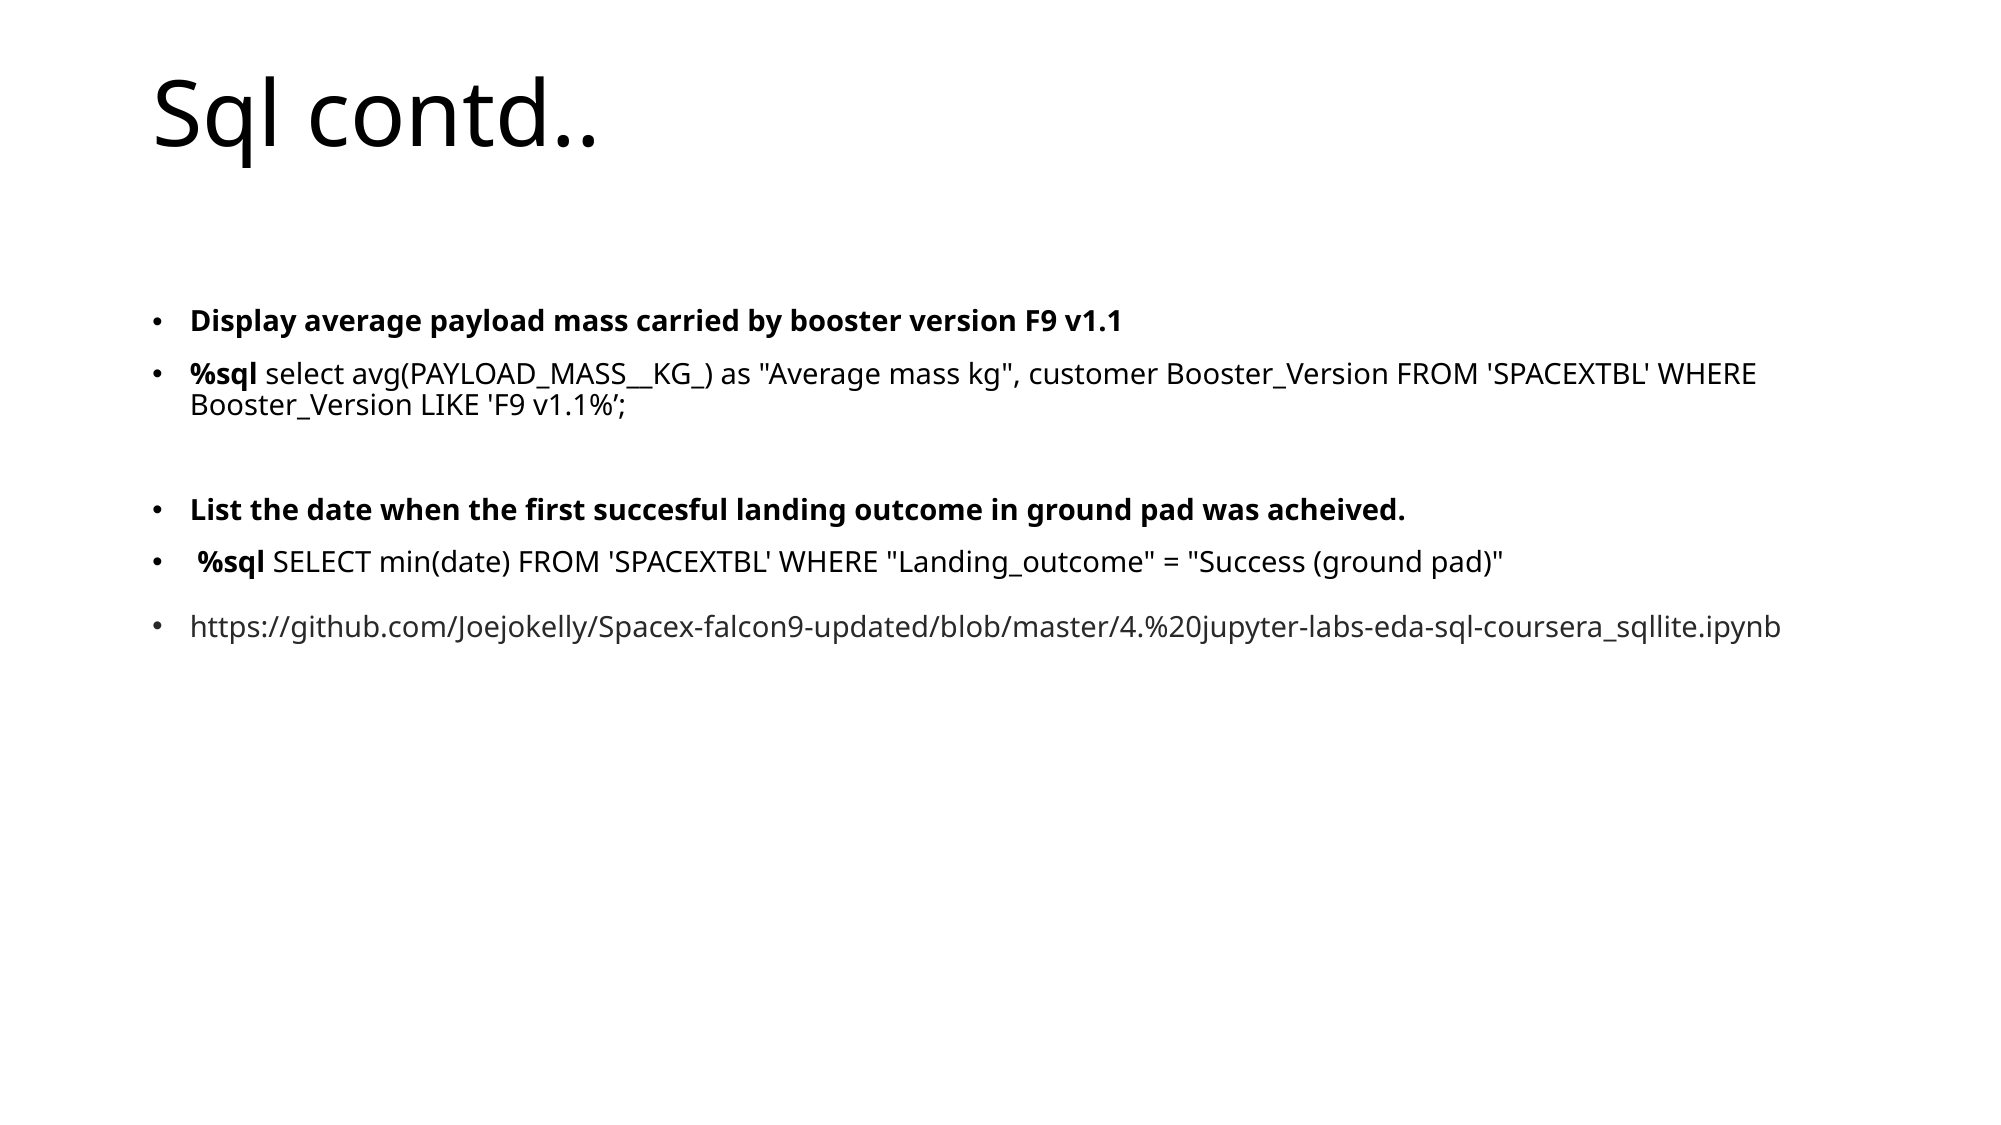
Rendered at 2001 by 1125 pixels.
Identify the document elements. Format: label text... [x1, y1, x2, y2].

list Display average payload mass carried by booster version F9 v1.1 %sql select avg(PAYLOAD_MASS__KG_) as "Average mass kg", customer Booster_Version FROM 'SPACEXTBL' WHERE Booster_Version LIKE 'F9 v1.1%’; List the date when the first succesful landing outcome in ground pad was acheived. %sql SELECT min(date) FROM 'SPACEXTBL' WHERE "Landing_outcome" = "Success (ground pad)" https://github.com/Joejokelly/Spacex-falcon9-updated/blob/master/4.%20jupyter-labs-eda-sql-coursera_sqllite.ipynb [137, 299, 1863, 1014]
title Sql contd.. [137, 59, 1863, 278]
